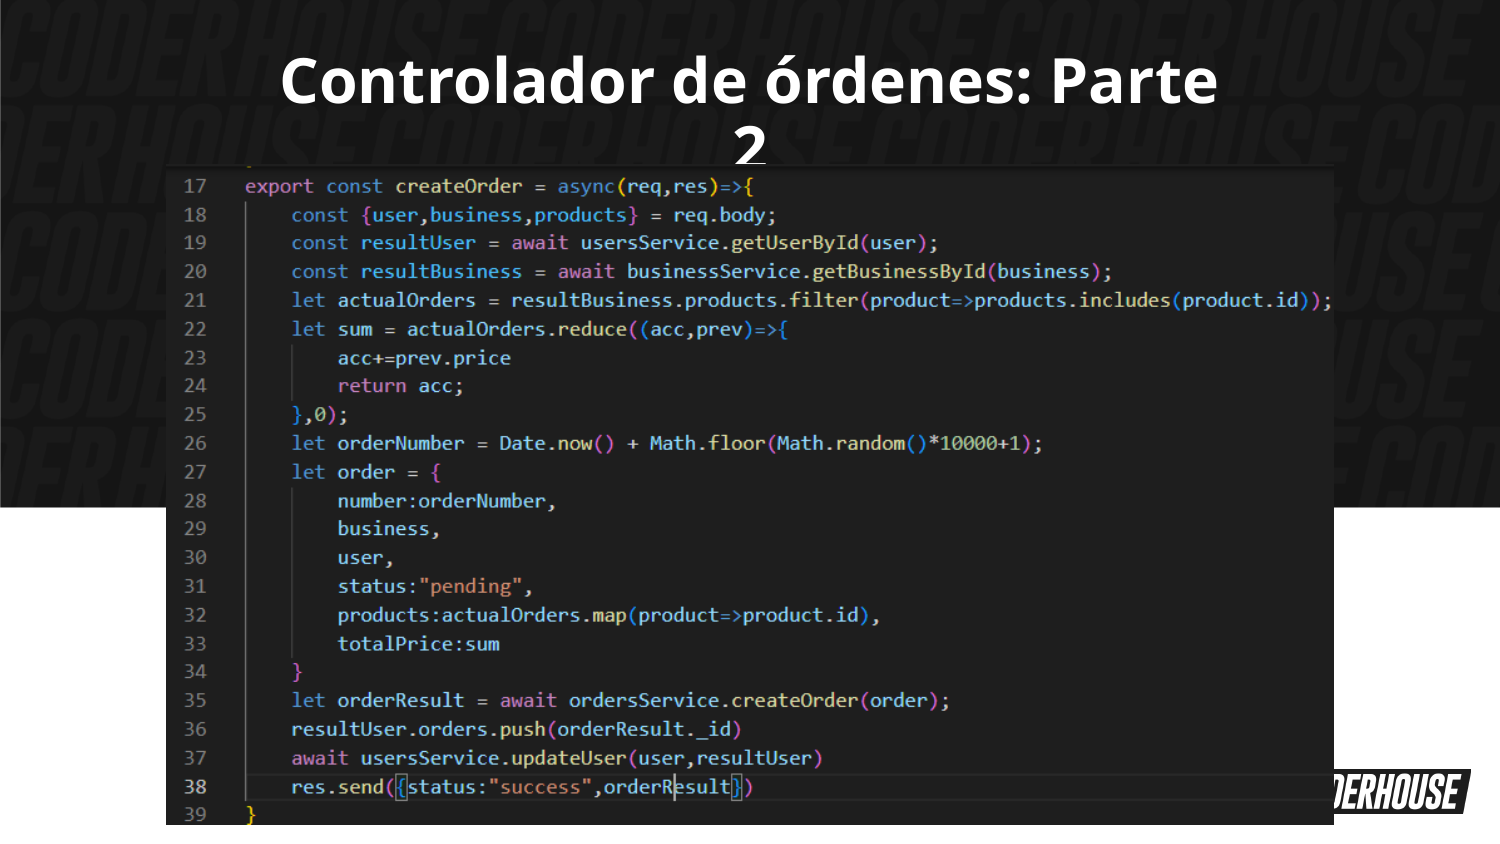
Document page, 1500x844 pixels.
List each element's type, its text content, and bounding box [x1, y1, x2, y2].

picture [0, 0, 1500, 844]
text_box Controlador de órdenes: Parte 2 [239, 35, 1261, 162]
